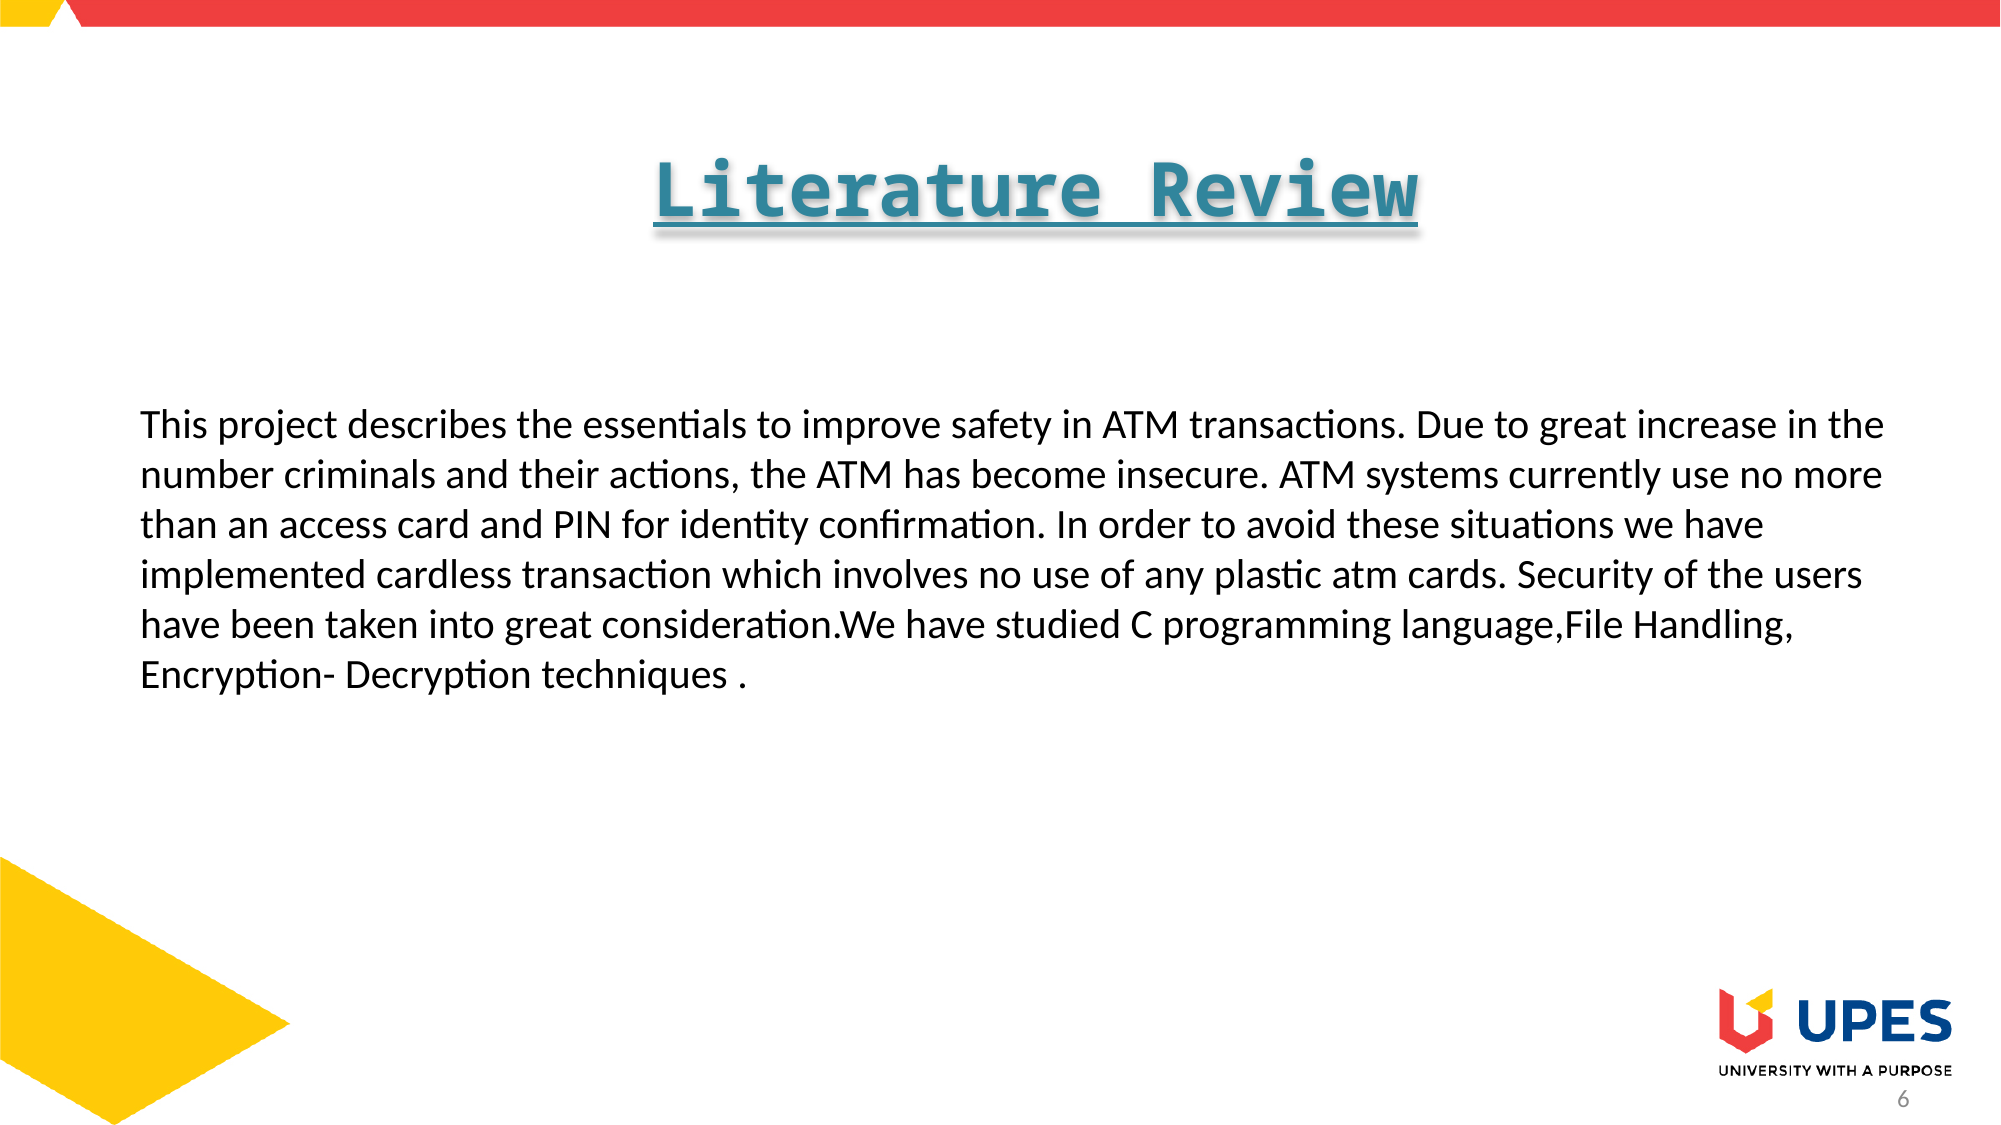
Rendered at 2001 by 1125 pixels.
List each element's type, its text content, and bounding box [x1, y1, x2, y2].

list This project describes the essentials to improve safety in ATM transactions. Due to great increase in the number criminals and their actions, the ATM has become insecure. ATM systems currently use no more than an access card and PIN for identity confirmation. In order to avoid these situations we have implemented cardless transaction which involves no use of any plastic atm cards. Security of the users have been taken into great consideration.We have studied C programming language,File Handling, Encryption- Decryption techniques . [125, 287, 1925, 1030]
title Literature Review [135, 92, 1936, 280]
picture [0, 0, 2001, 1125]
